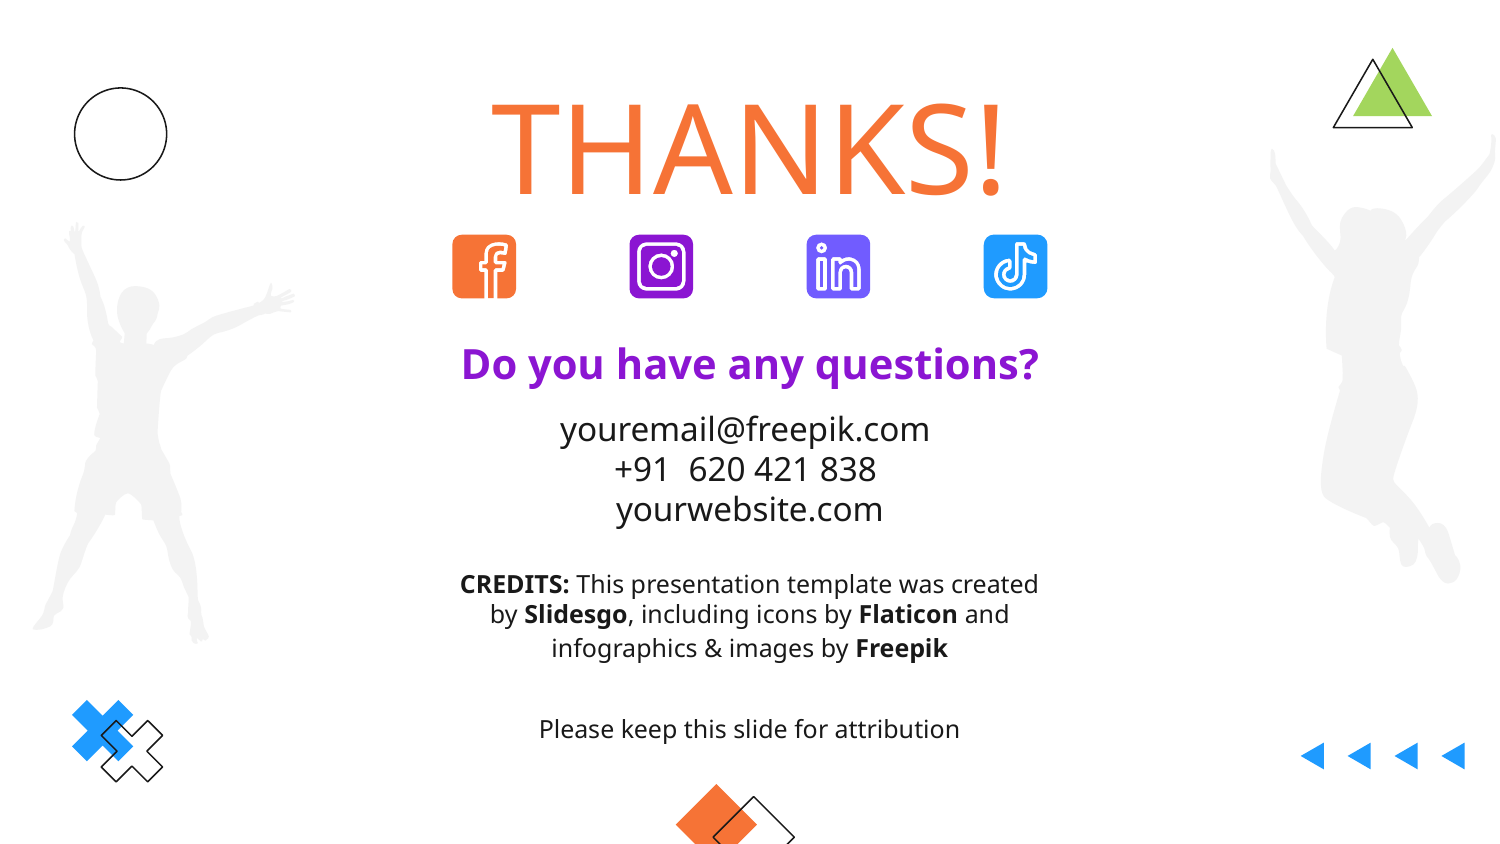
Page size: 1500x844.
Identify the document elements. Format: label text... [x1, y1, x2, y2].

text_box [983, 234, 1048, 299]
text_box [452, 234, 517, 299]
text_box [629, 234, 694, 299]
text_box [806, 234, 871, 299]
subtitle Do you have any questions? youremail@freepik.com +91 620 421 838 yourwebsite.com [397, 331, 1103, 535]
text_box Please keep this slide for attribution [503, 701, 996, 756]
title THANKS! [397, 87, 1103, 202]
